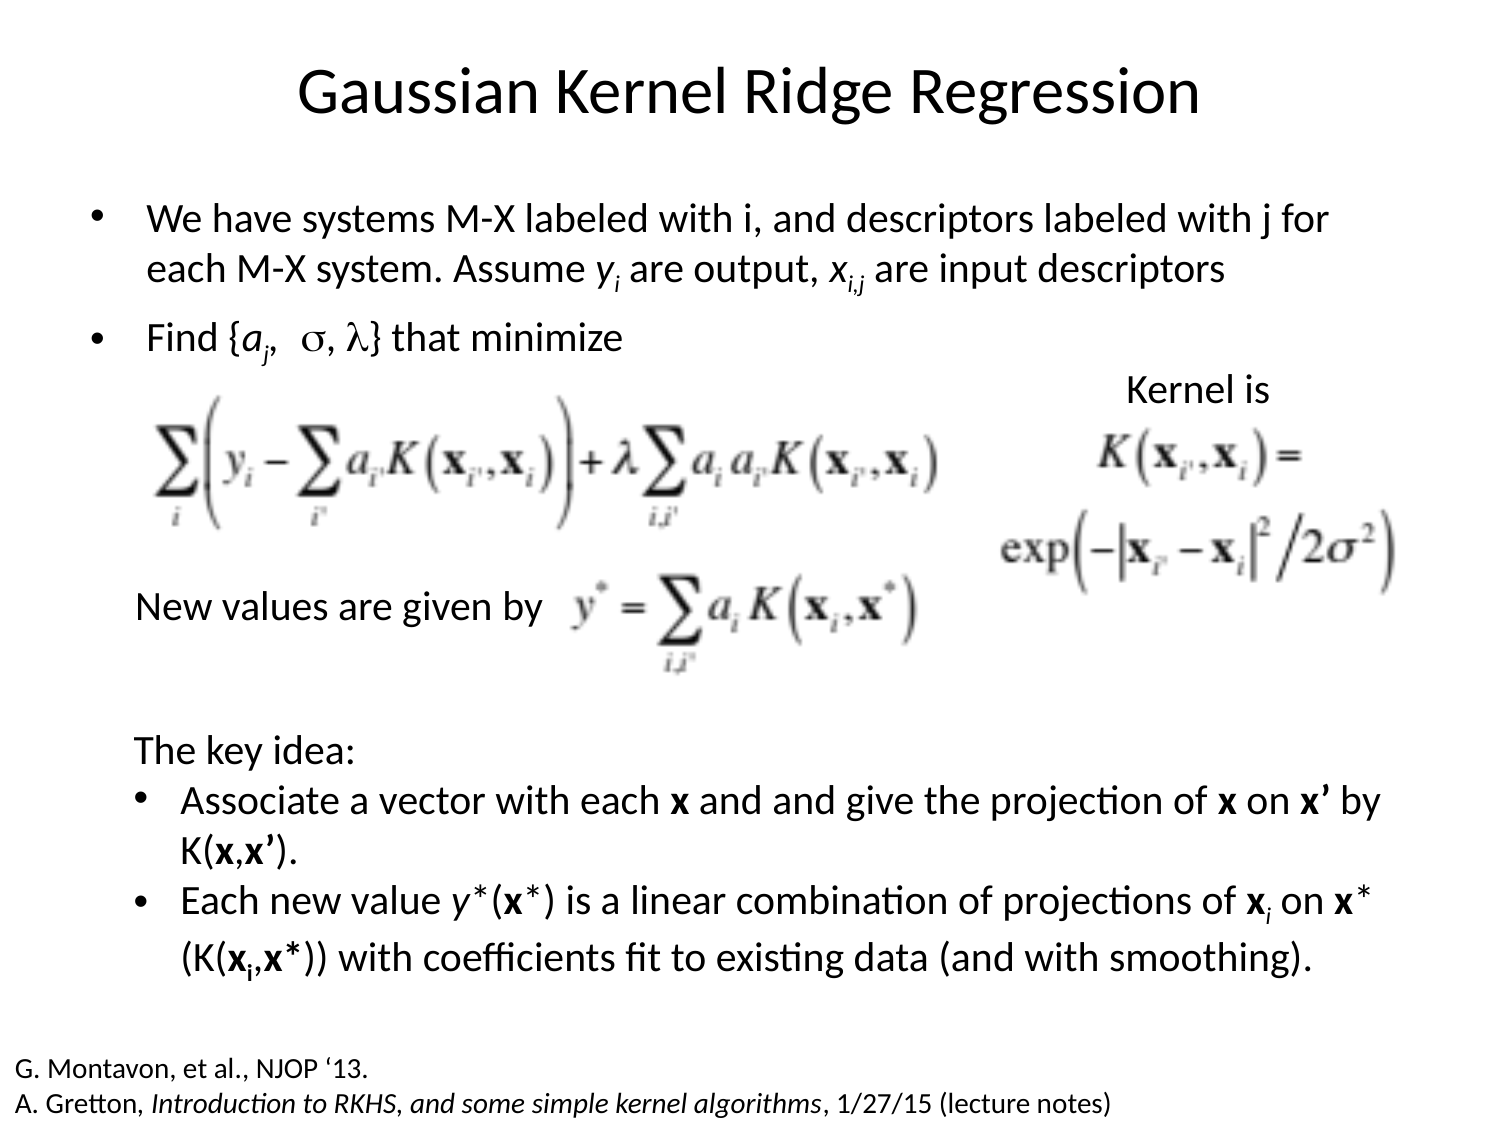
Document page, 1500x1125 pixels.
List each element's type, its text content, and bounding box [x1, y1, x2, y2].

text_box New values are given by [120, 571, 560, 637]
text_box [148, 387, 944, 534]
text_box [565, 565, 922, 684]
title Gaussian Kernel Ridge Regression [75, 3, 1425, 170]
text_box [996, 419, 1399, 600]
list We have systems M-X labeled with i, and descriptors labeled with j for each M-X system. Assume yi are output, xi,j are input descriptors Find {aj, s, l} that minimize [75, 182, 1425, 807]
text_box The key idea: Associate a vector with each x and and give the projection of x on x’ by K(x,x’). Each new value y*(x*) is a linear combination of projections of xi on x* (K(xi,x*)) with coefficients fit to existing data (and with smoothing). [118, 715, 1399, 994]
text_box Kernel is [1111, 354, 1286, 418]
text_box G. Montavon, et al., NJOP ‘13. A. Gretton, Introduction to RKHS, and some simple kernel algorithms, 1/27/15 (lecture notes) [0, 1042, 1473, 1125]
